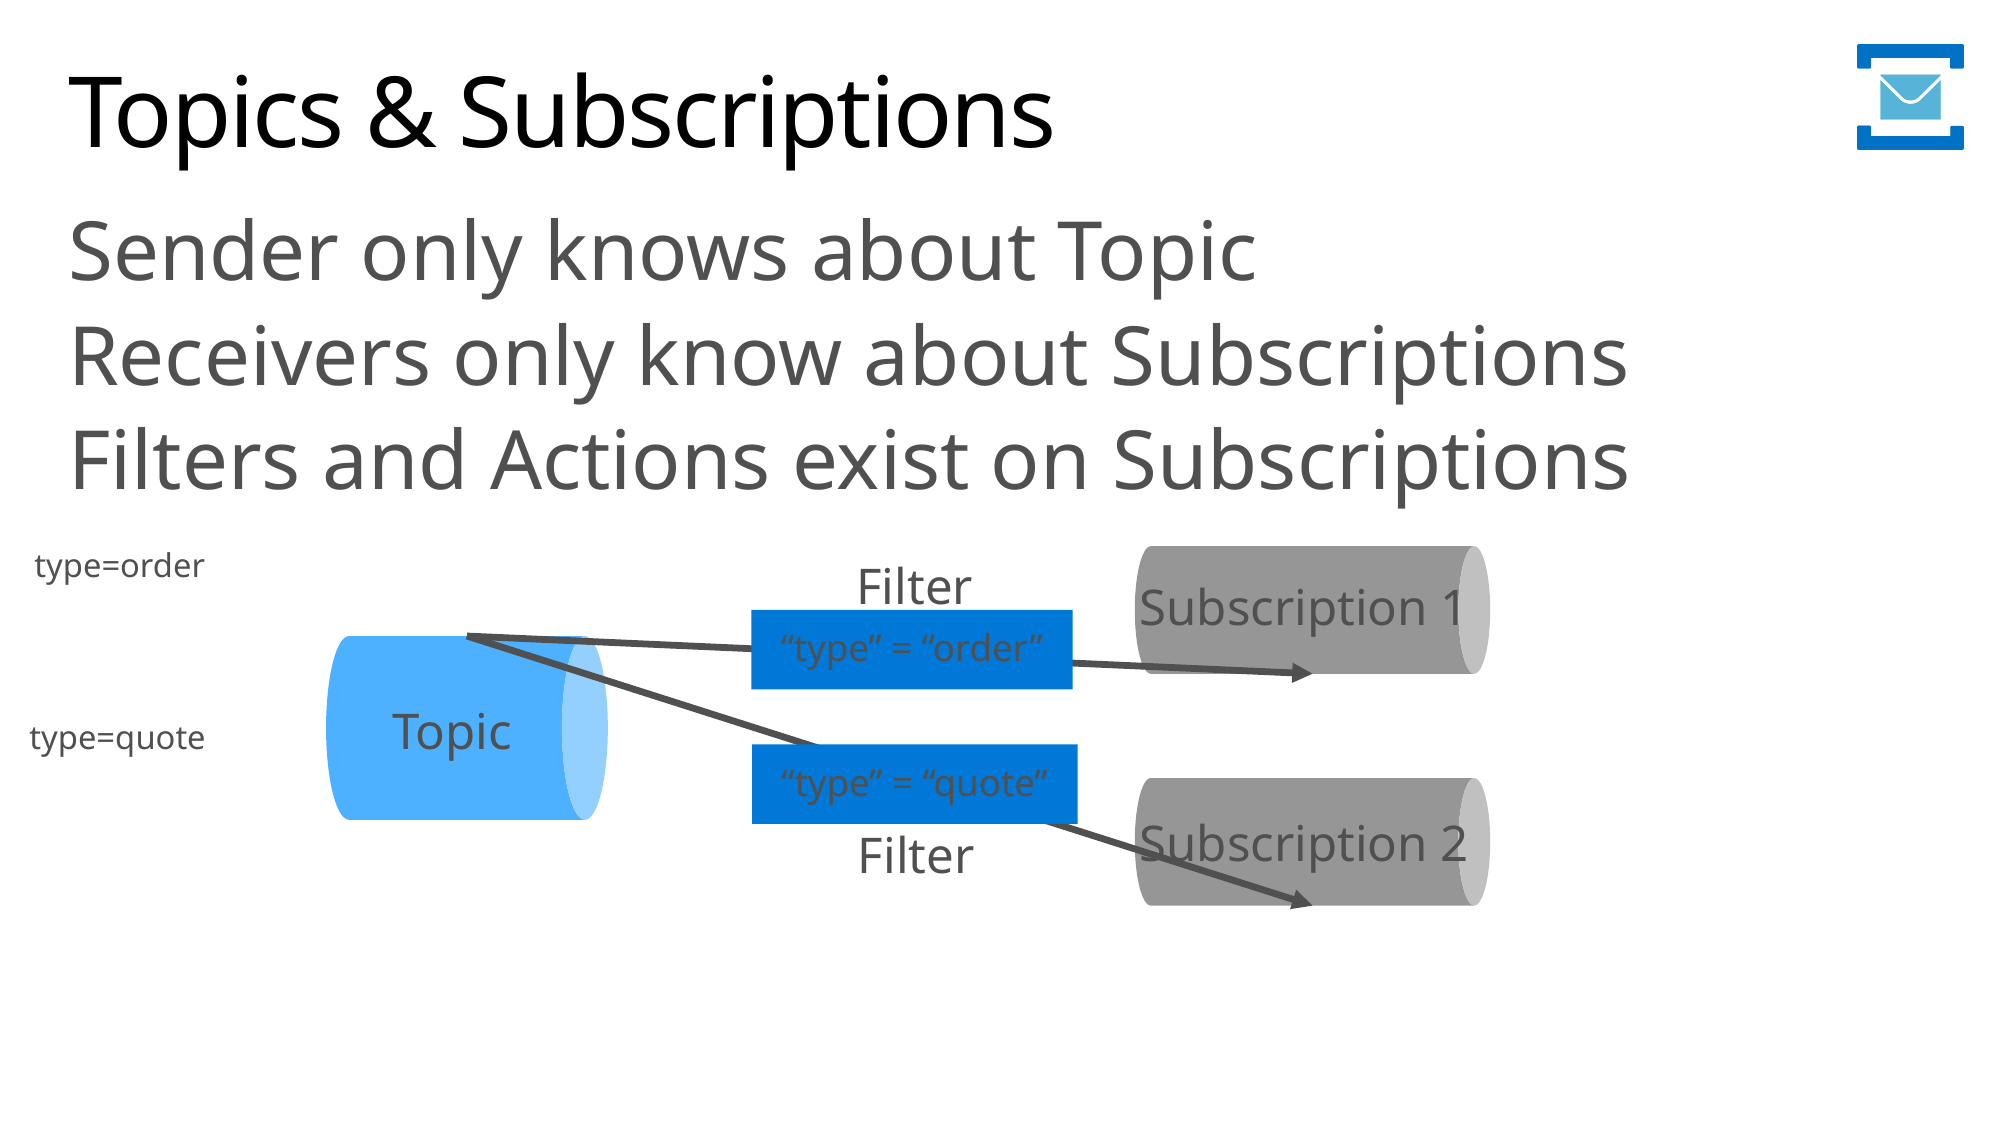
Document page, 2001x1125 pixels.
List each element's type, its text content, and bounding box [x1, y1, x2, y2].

title Topics & Subscriptions [44, 47, 1957, 196]
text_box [7, 530, 233, 703]
text_box [1304, 896, 1484, 907]
picture [1857, 43, 1964, 151]
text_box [607, 609, 1136, 727]
text_box [1141, 896, 1291, 907]
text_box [0, 703, 238, 887]
text_box [325, 635, 607, 821]
text_box [1140, 545, 1485, 559]
text_box [1139, 777, 1486, 795]
text_box Subscription 1 [1110, 559, 1499, 660]
text_box [1139, 660, 1486, 675]
list Sender only knows about Topic Receivers only know about Subscriptions Filters and Actions exist on Subscriptions [44, 195, 1956, 532]
text_box Subscription 2 [1110, 795, 1499, 896]
text_box Topic [362, 683, 542, 784]
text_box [607, 727, 1136, 843]
text_box Filter [827, 538, 1003, 609]
text_box Filter [828, 843, 1005, 908]
